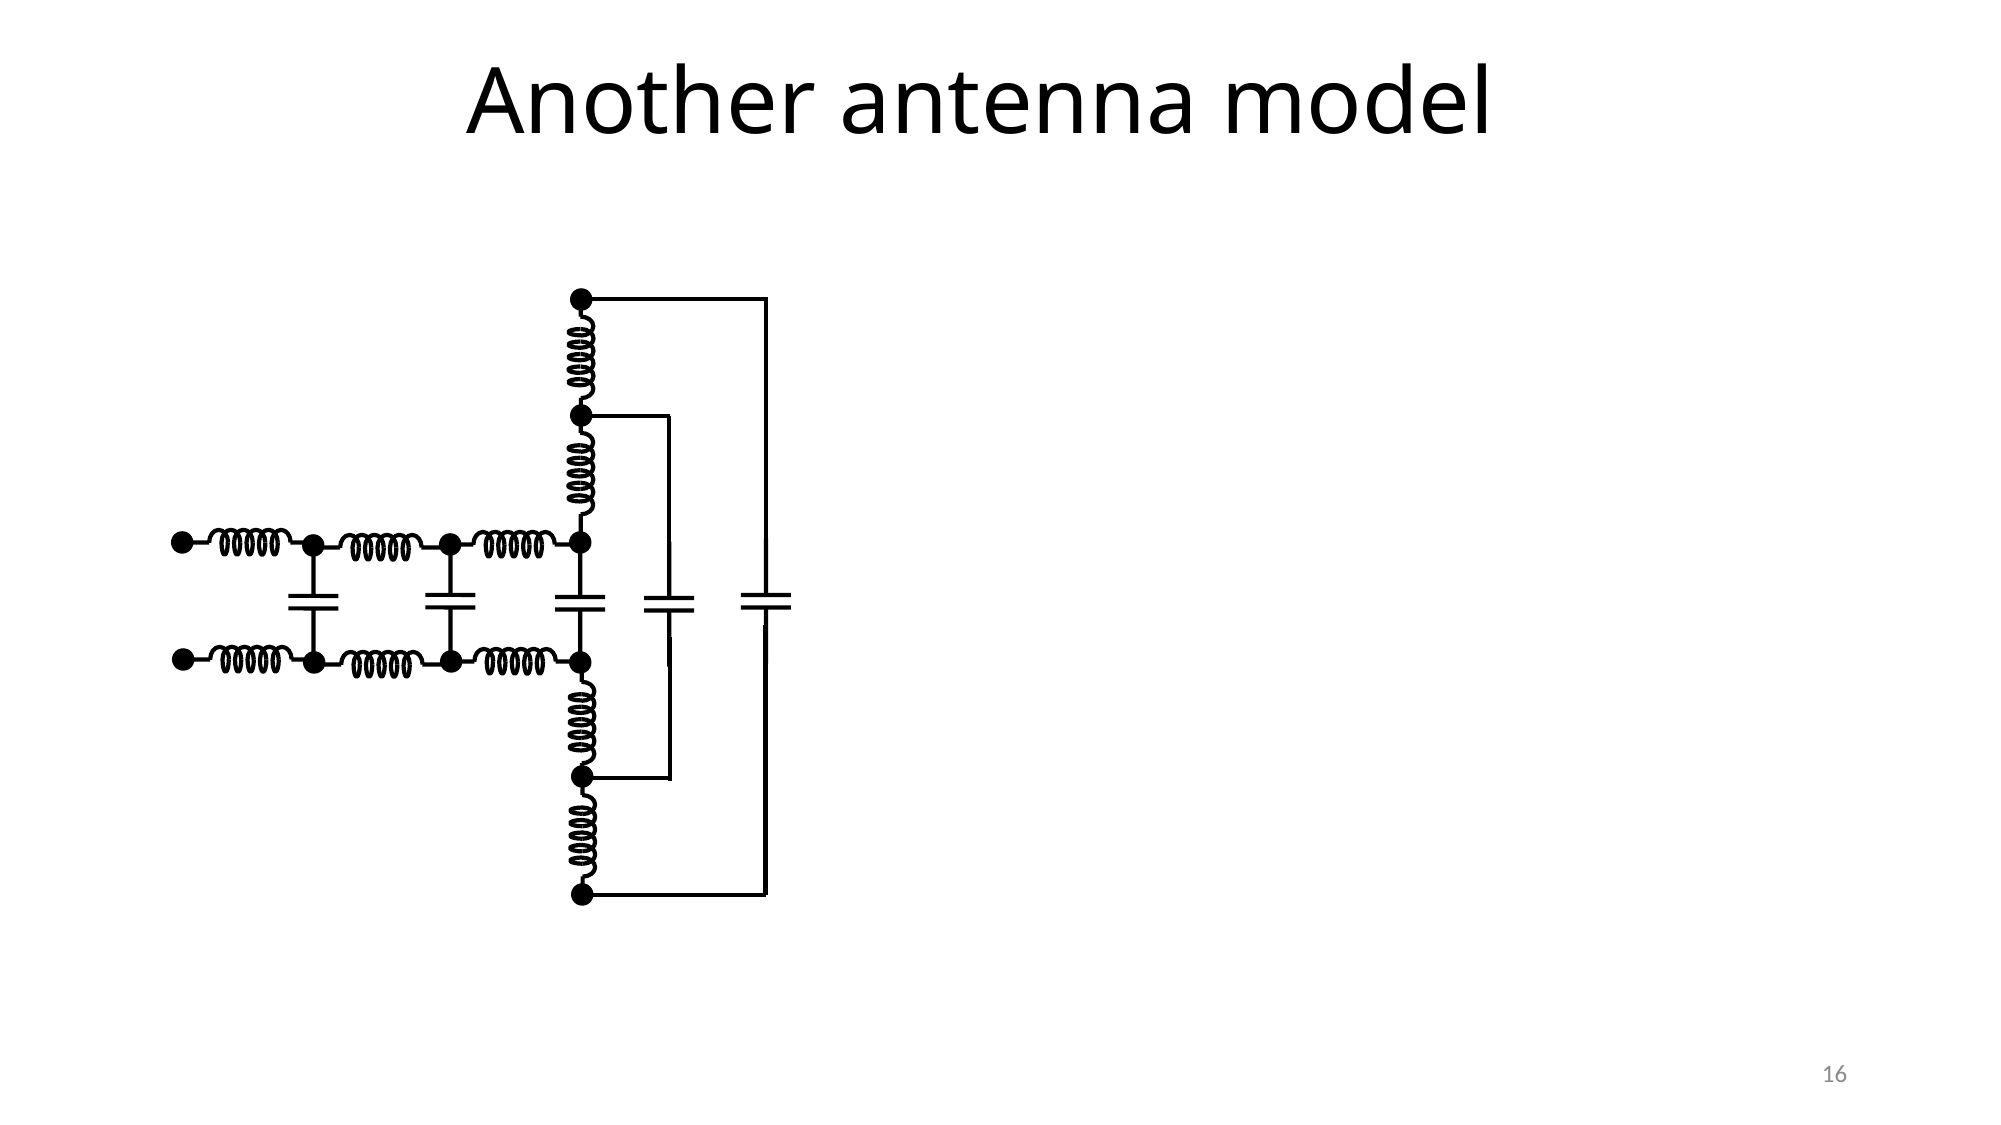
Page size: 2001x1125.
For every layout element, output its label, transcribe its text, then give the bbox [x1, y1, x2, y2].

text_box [170, 288, 791, 906]
slide_number 16 [1412, 1042, 1863, 1103]
title Another antenna model [118, 32, 1844, 176]
